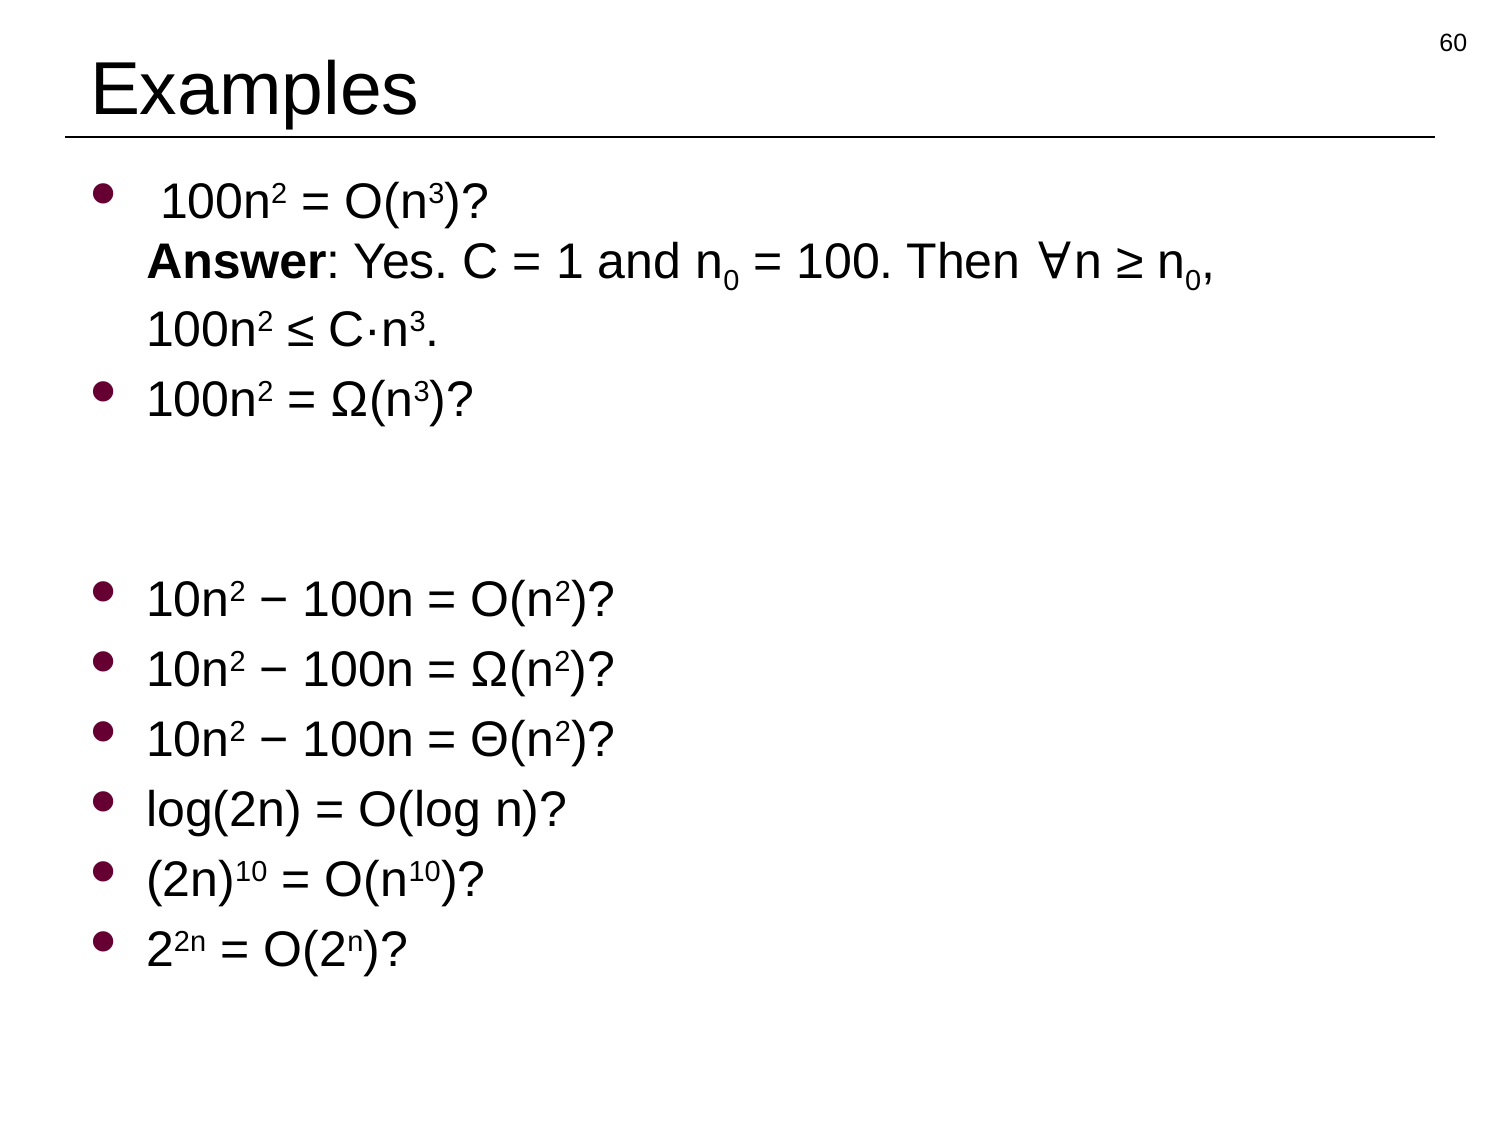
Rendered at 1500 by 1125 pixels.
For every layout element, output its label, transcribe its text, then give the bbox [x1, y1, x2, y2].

list 100n2 = O(n3)? Answer: Yes. C = 1 and n0 = 100. Then ∀n ≥ n0, 100n2 ≤ C·n3. 100n2 = Ω(n3)? 10n2 − 100n = O(n2)? 10n2 − 100n = Ω(n2)? 10n2 − 100n = Θ(n2)? log(2n) = O(log n)? (2n)10 = O(n10)? 22n = O(2n)? [75, 160, 1425, 1094]
slide_number 60 [1131, 18, 1483, 62]
title Examples [75, 20, 1425, 138]
